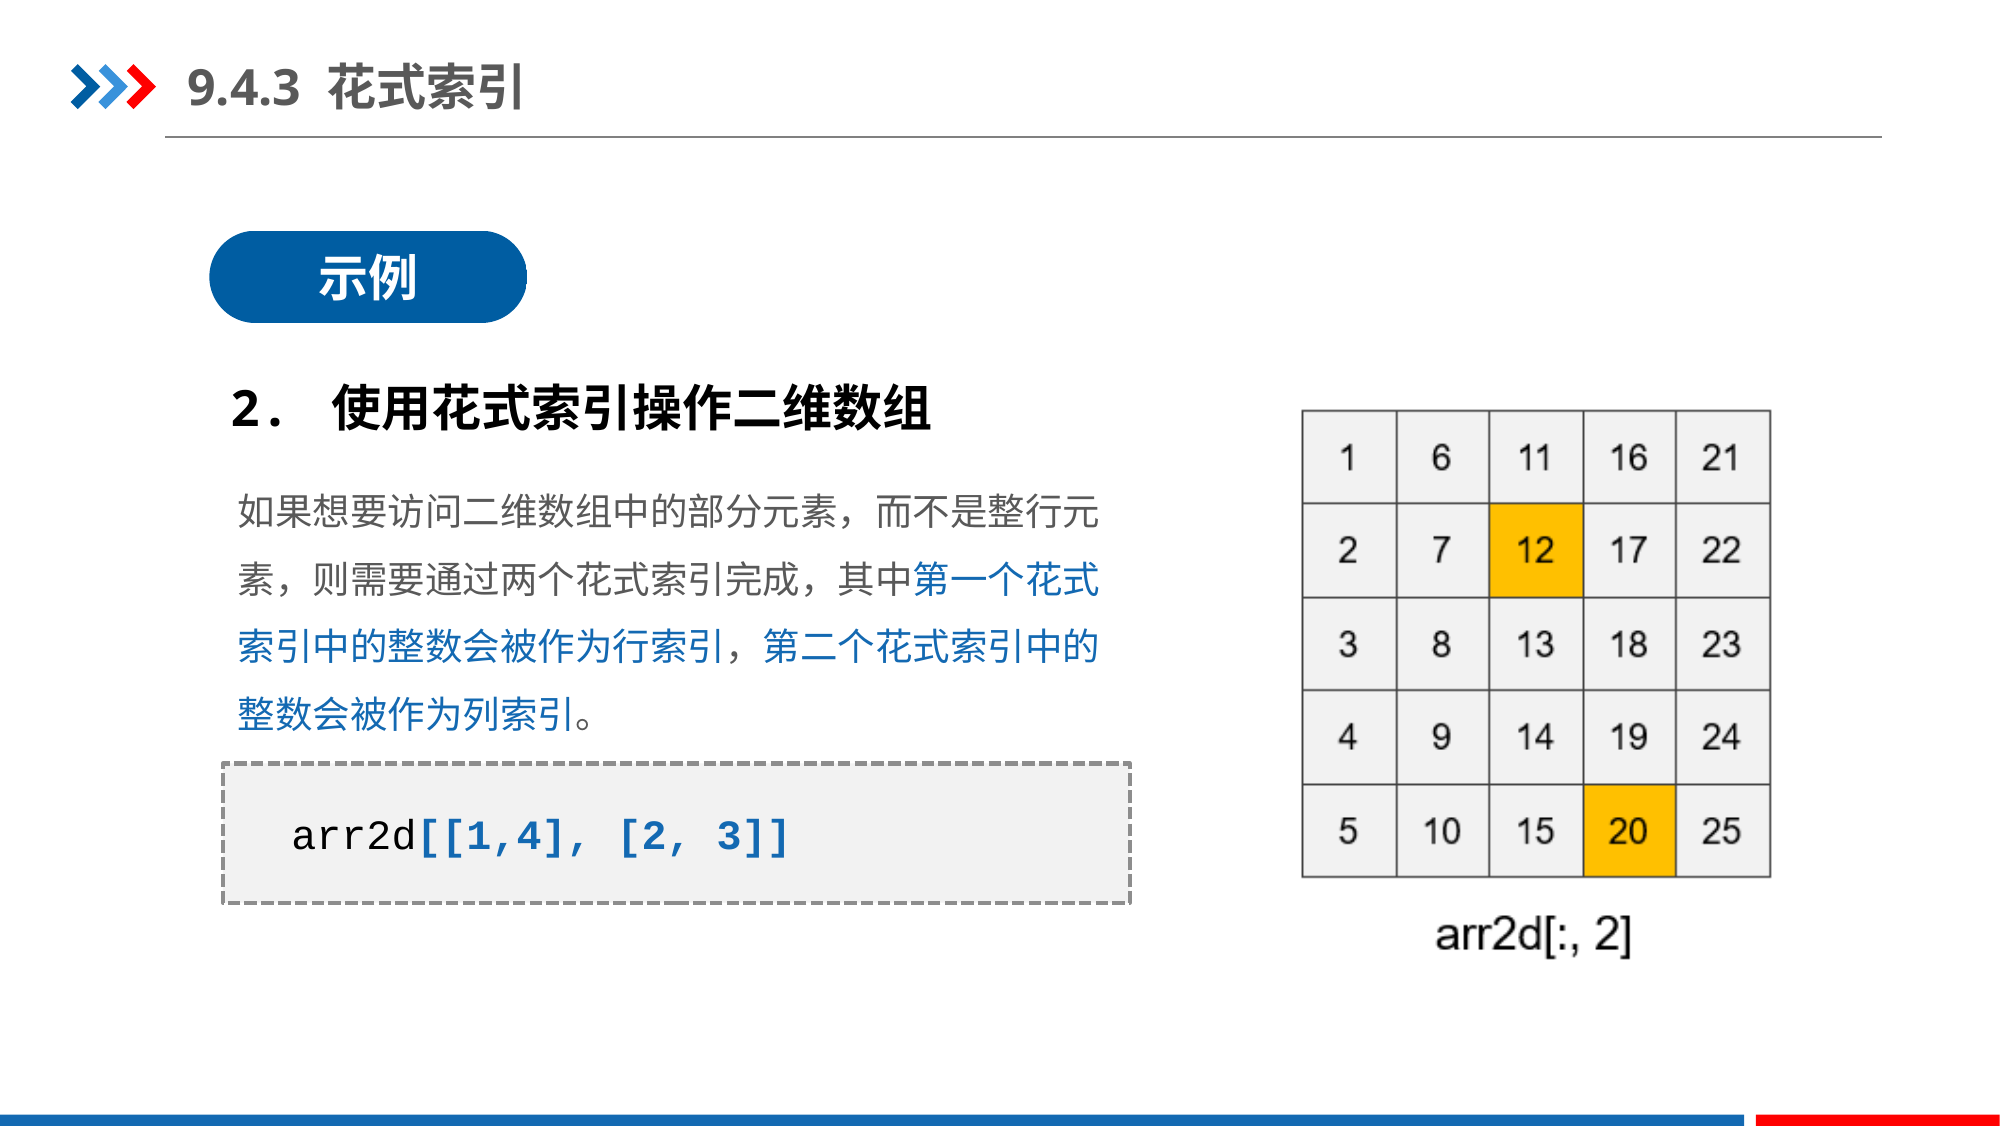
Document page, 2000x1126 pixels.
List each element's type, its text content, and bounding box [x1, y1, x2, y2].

text_box 2. 使用花式索引操作二维数组 [215, 368, 947, 444]
text_box 示例 [207, 228, 530, 326]
text_box arr2d[[1,4], [2, 3]] [239, 800, 1095, 866]
text_box 如果想要访问二维数组中的部分元素，而不是整行元素，则需要通过两个花式索引完成，其中第一个花式索引中的整数会被作为行索引，第二个花式索引中的整数会被作为列索引。 [222, 458, 1130, 743]
text_box [221, 761, 1132, 905]
text_box 9.4.3 花式索引 [187, 43, 870, 127]
picture [1259, 382, 1816, 985]
